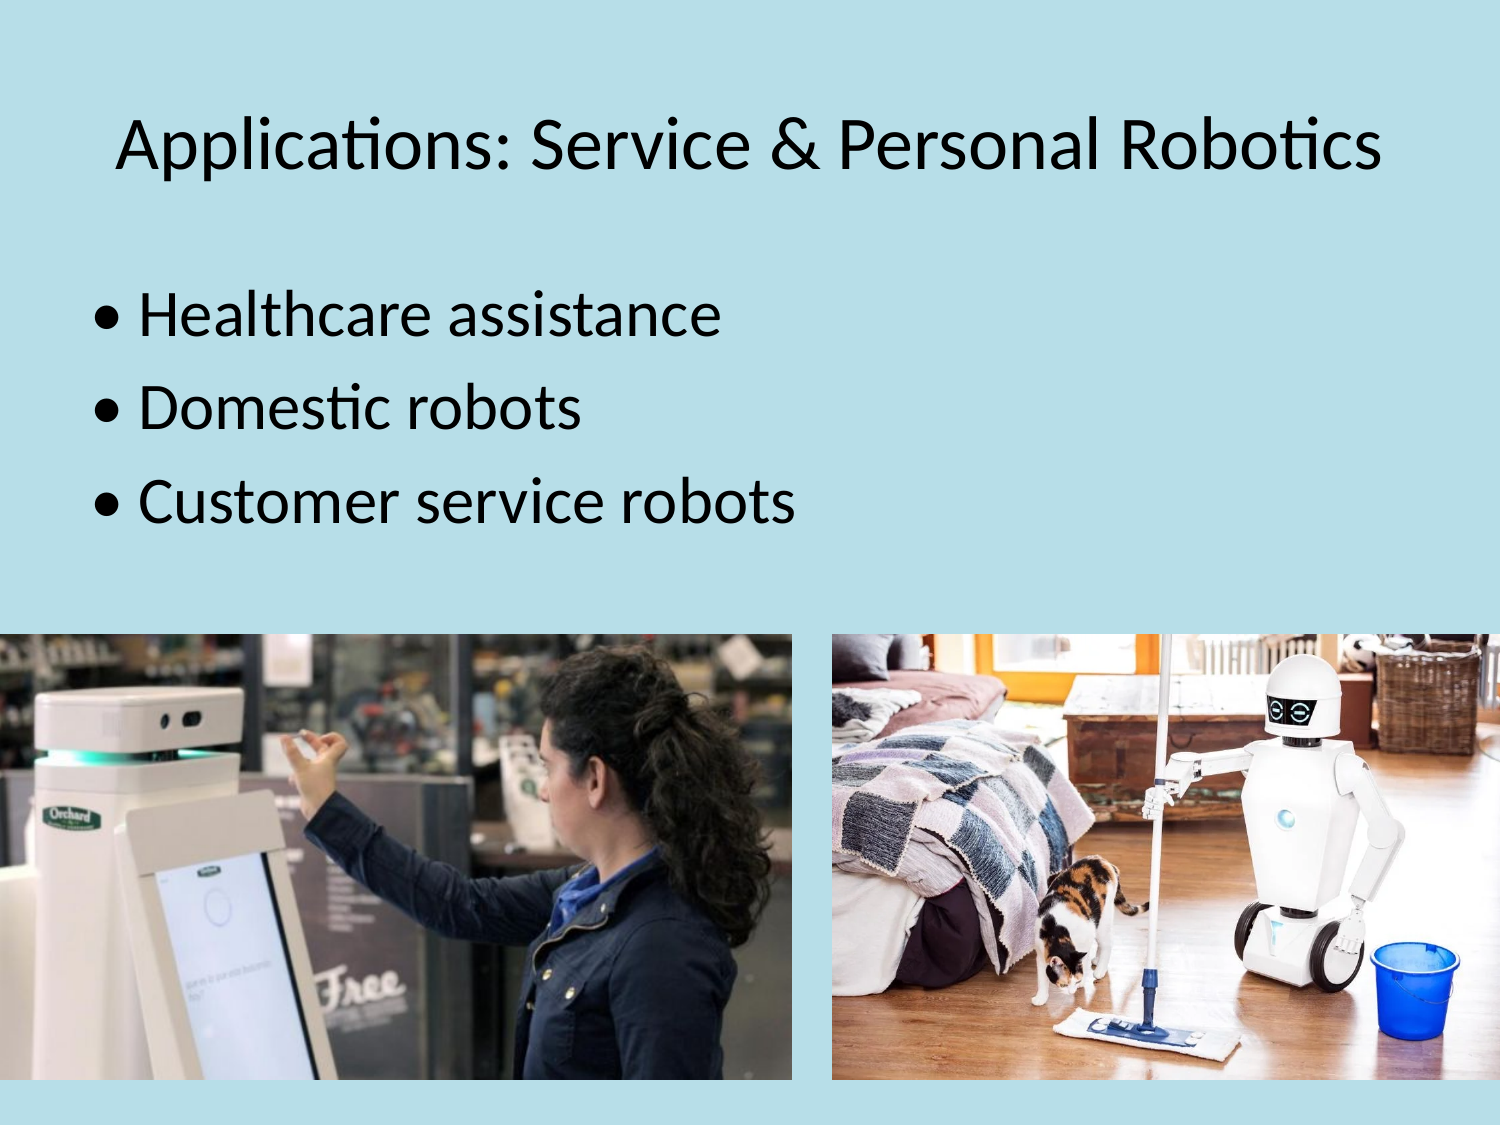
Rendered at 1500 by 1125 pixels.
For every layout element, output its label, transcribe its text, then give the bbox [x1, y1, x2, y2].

list • Healthcare assistance • Domestic robots • Customer service robots [75, 262, 1425, 1005]
picture [0, 634, 792, 1081]
picture [832, 634, 1500, 1081]
title Applications: Service & Personal Robotics [75, 45, 1425, 233]
